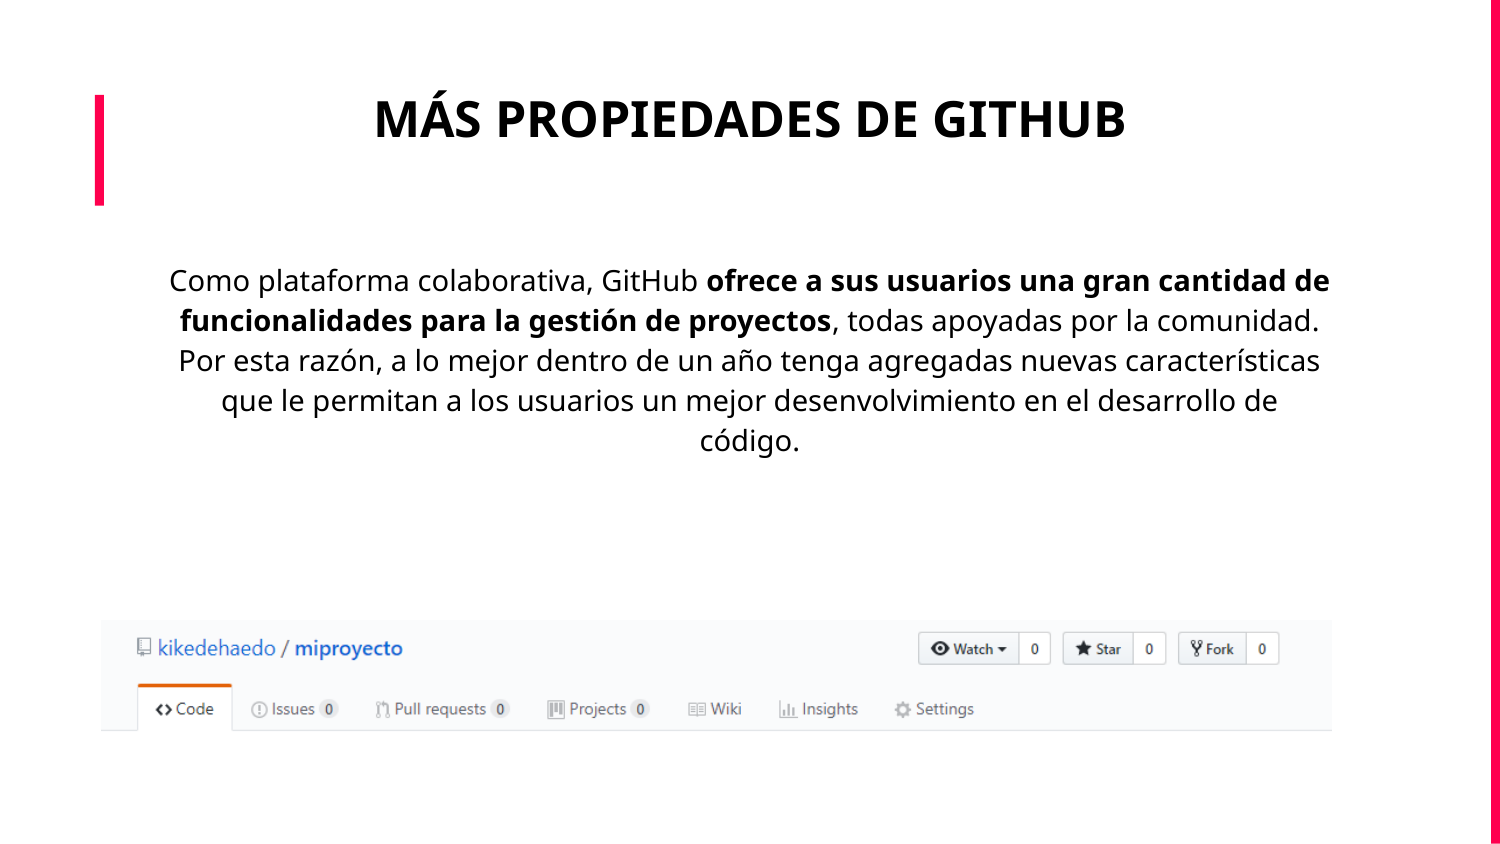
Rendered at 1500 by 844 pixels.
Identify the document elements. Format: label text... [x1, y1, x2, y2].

text_box Como plataforma colaborativa, GitHub ofrece a sus usuarios una gran cantidad de funcionalidades para la gestión de proyectos, todas apoyadas por la comunidad. Por esta razón, a lo mejor dentro de un año tenga agregadas nuevas características que le permitan a los usuarios un mejor desenvolvimiento en el desarrollo de código. [152, 241, 1348, 734]
picture [100, 620, 1333, 751]
text_box MÁS PROPIEDADES DE GITHUB [105, 63, 1395, 179]
